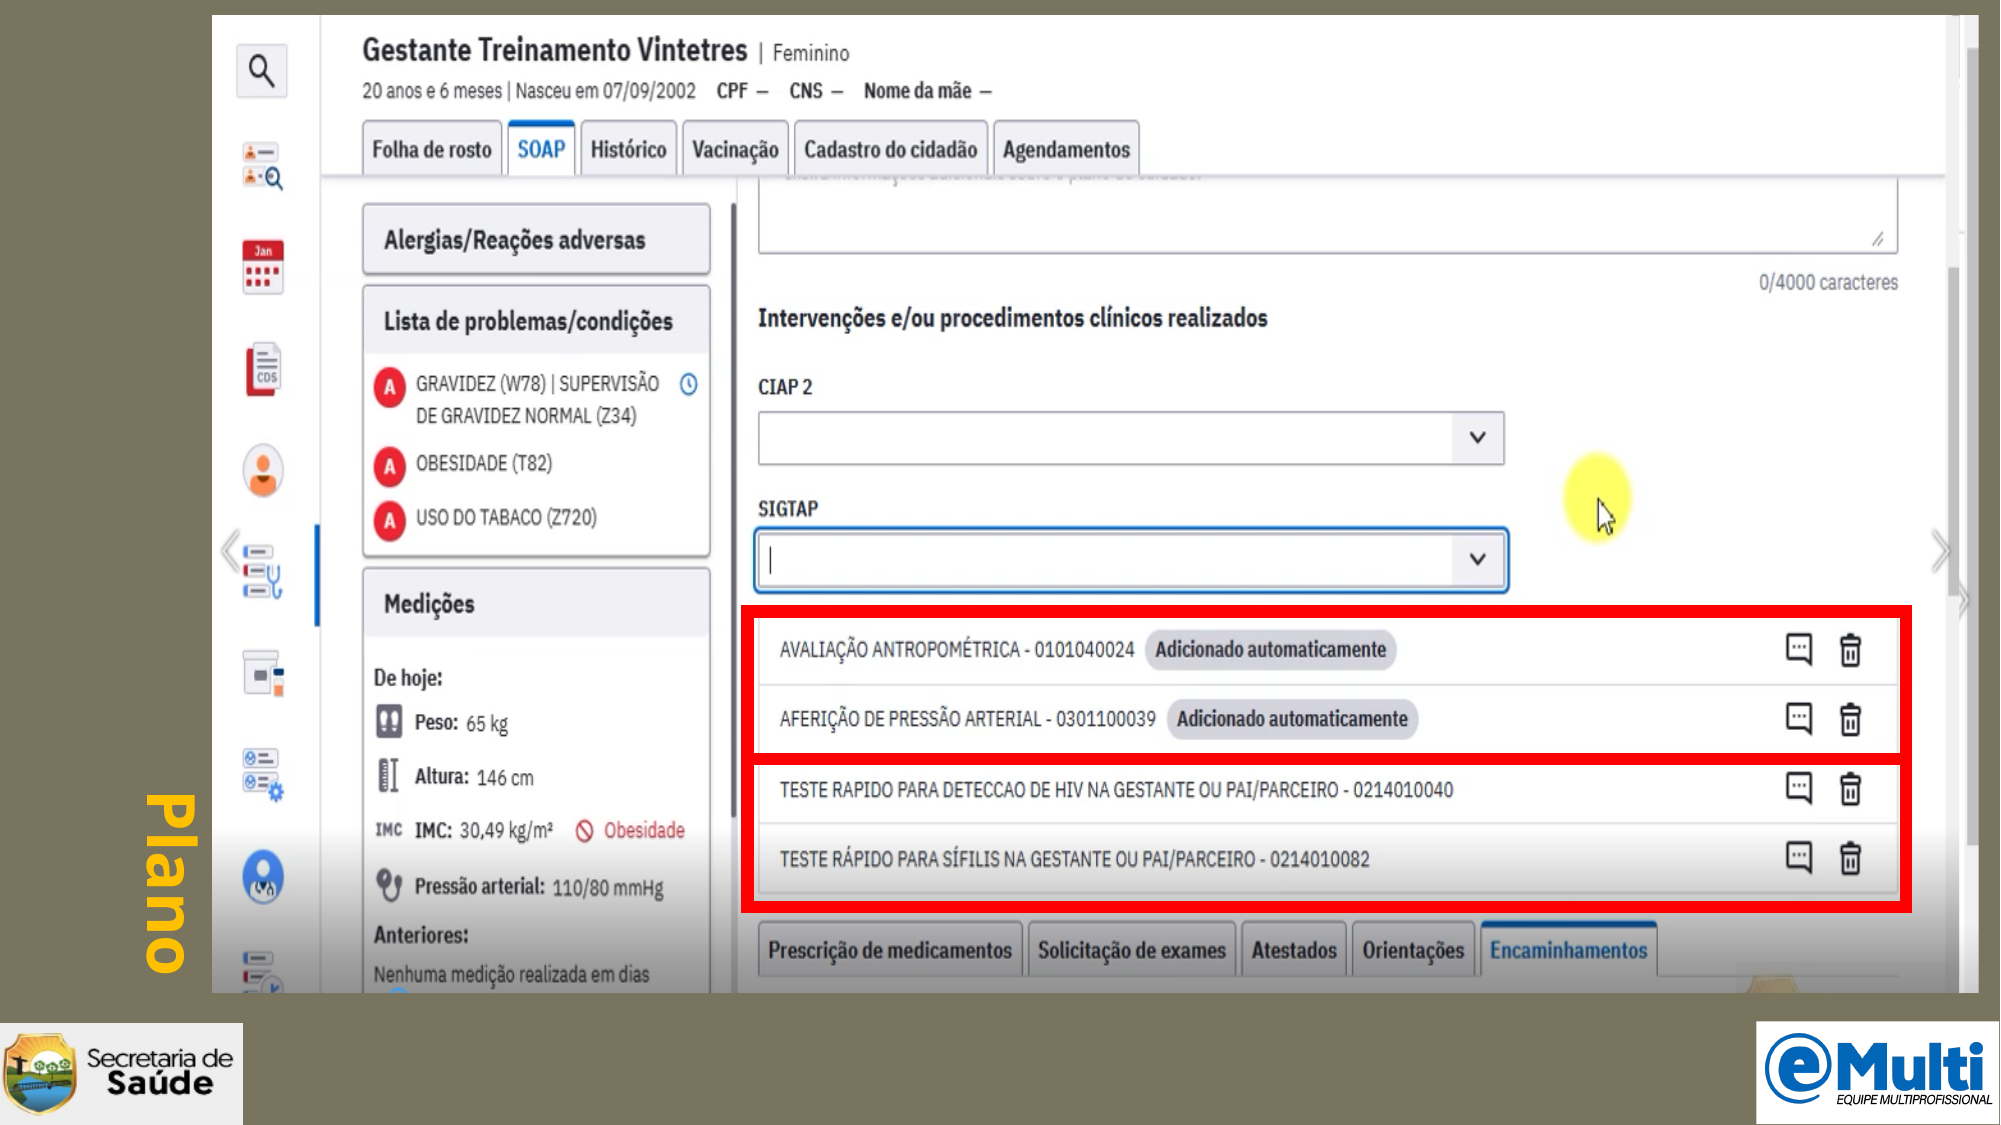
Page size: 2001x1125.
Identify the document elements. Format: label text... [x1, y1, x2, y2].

title Plano [21, 15, 212, 993]
picture [1758, 1021, 2001, 1123]
picture [212, 14, 1979, 993]
picture [0, 1023, 243, 1125]
